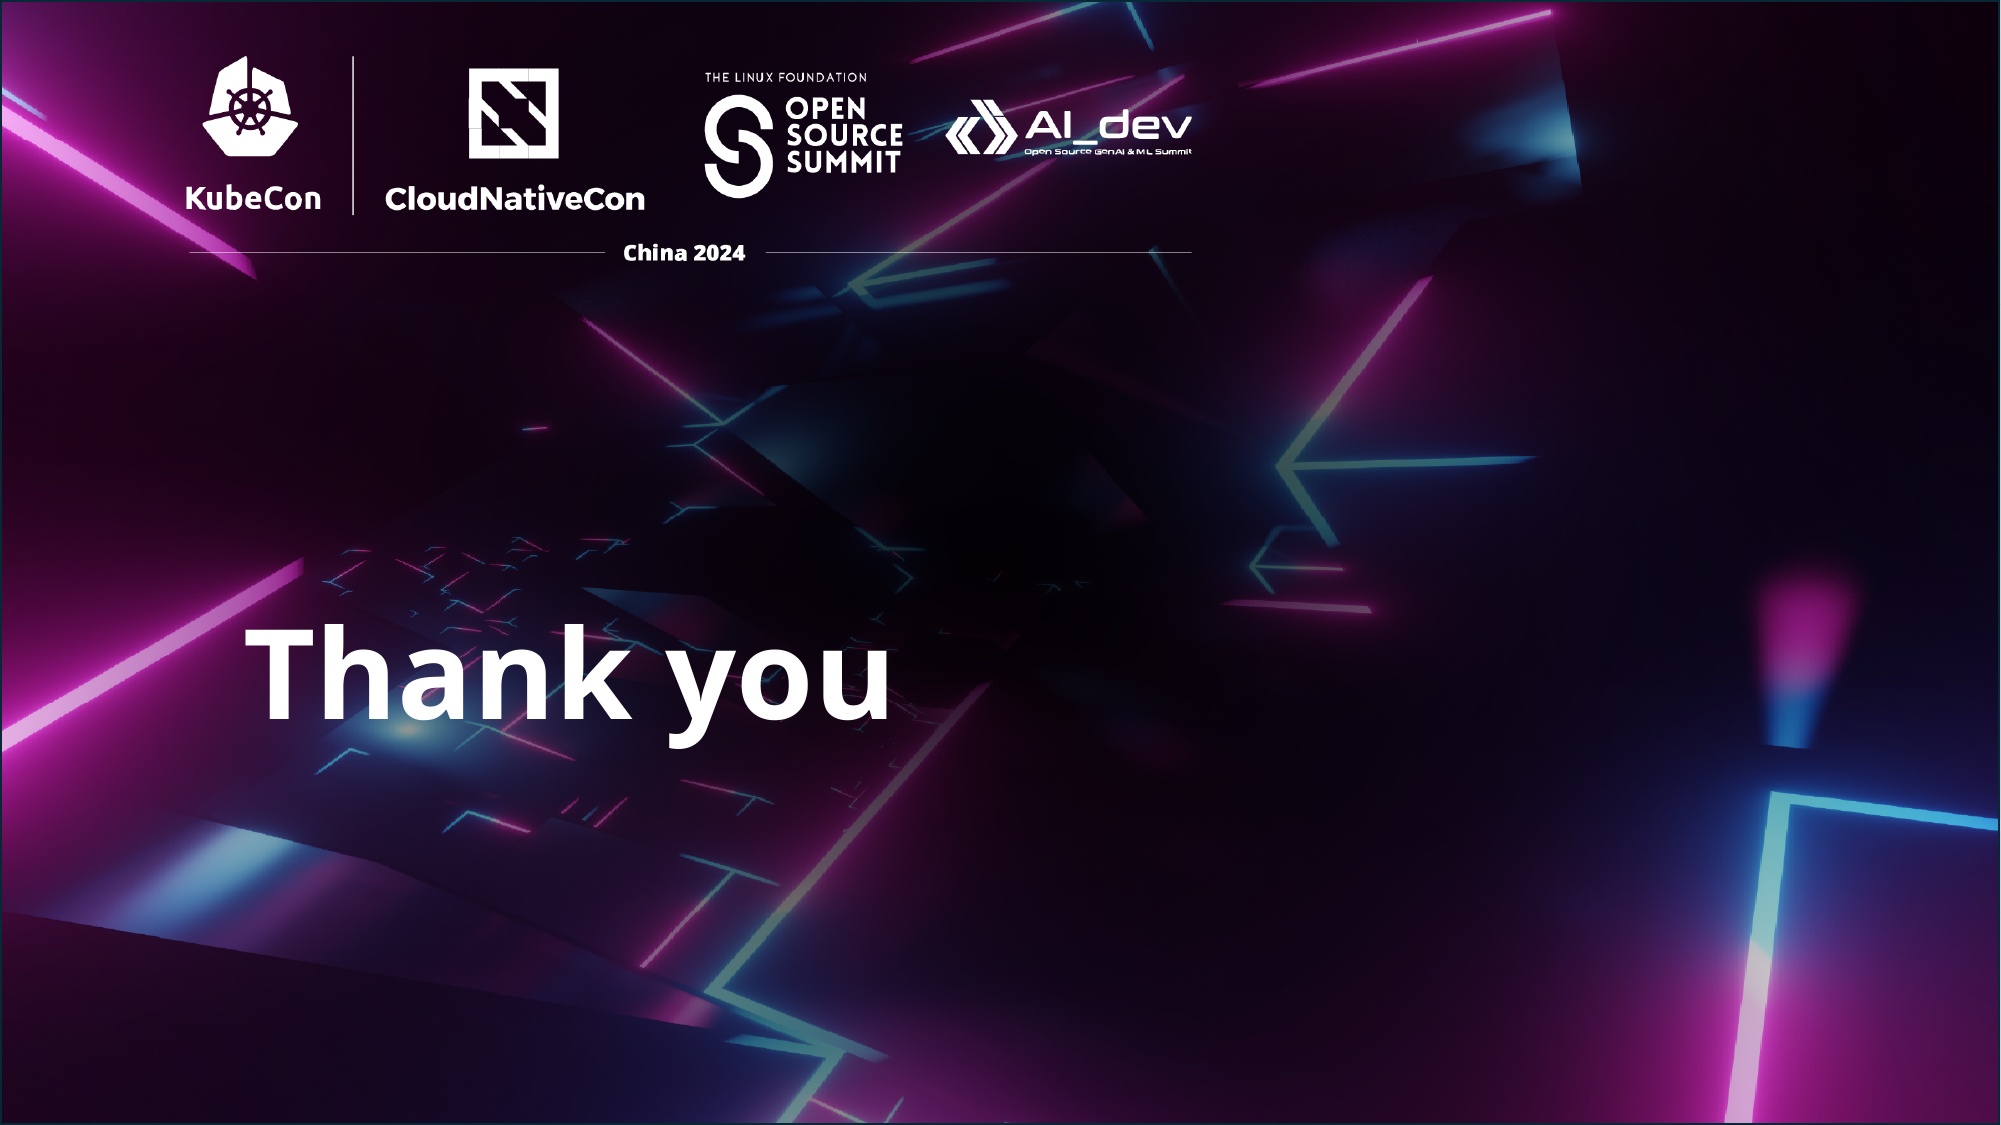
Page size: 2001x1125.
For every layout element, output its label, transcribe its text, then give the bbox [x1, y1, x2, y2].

picture [2, 2, 1998, 1123]
text_box Thank you [232, 597, 1526, 761]
